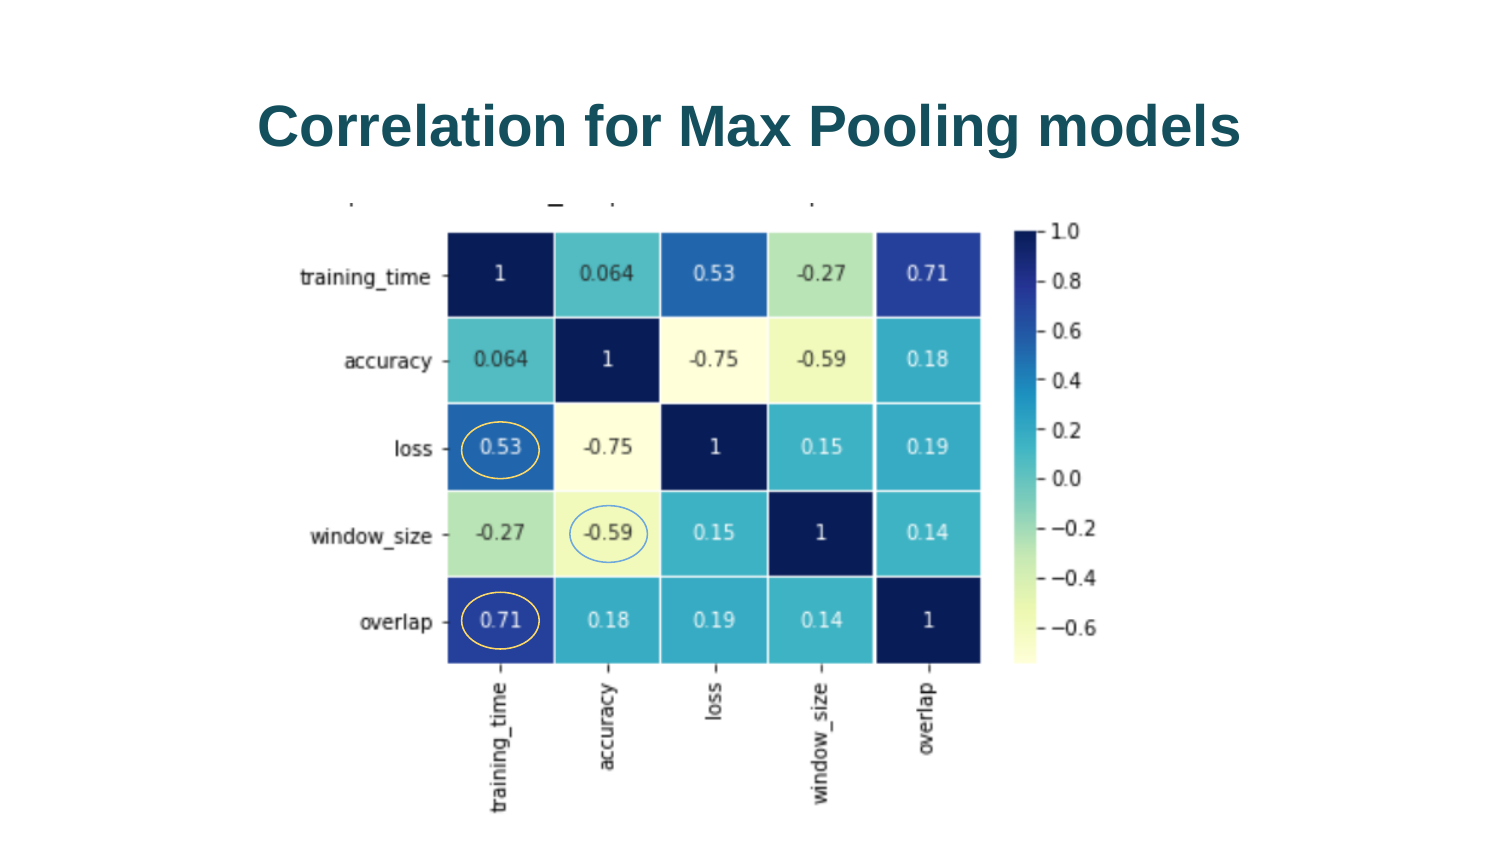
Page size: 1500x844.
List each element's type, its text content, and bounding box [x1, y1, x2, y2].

picture [283, 203, 1135, 831]
title Correlation for Max Pooling models [51, 72, 1449, 167]
